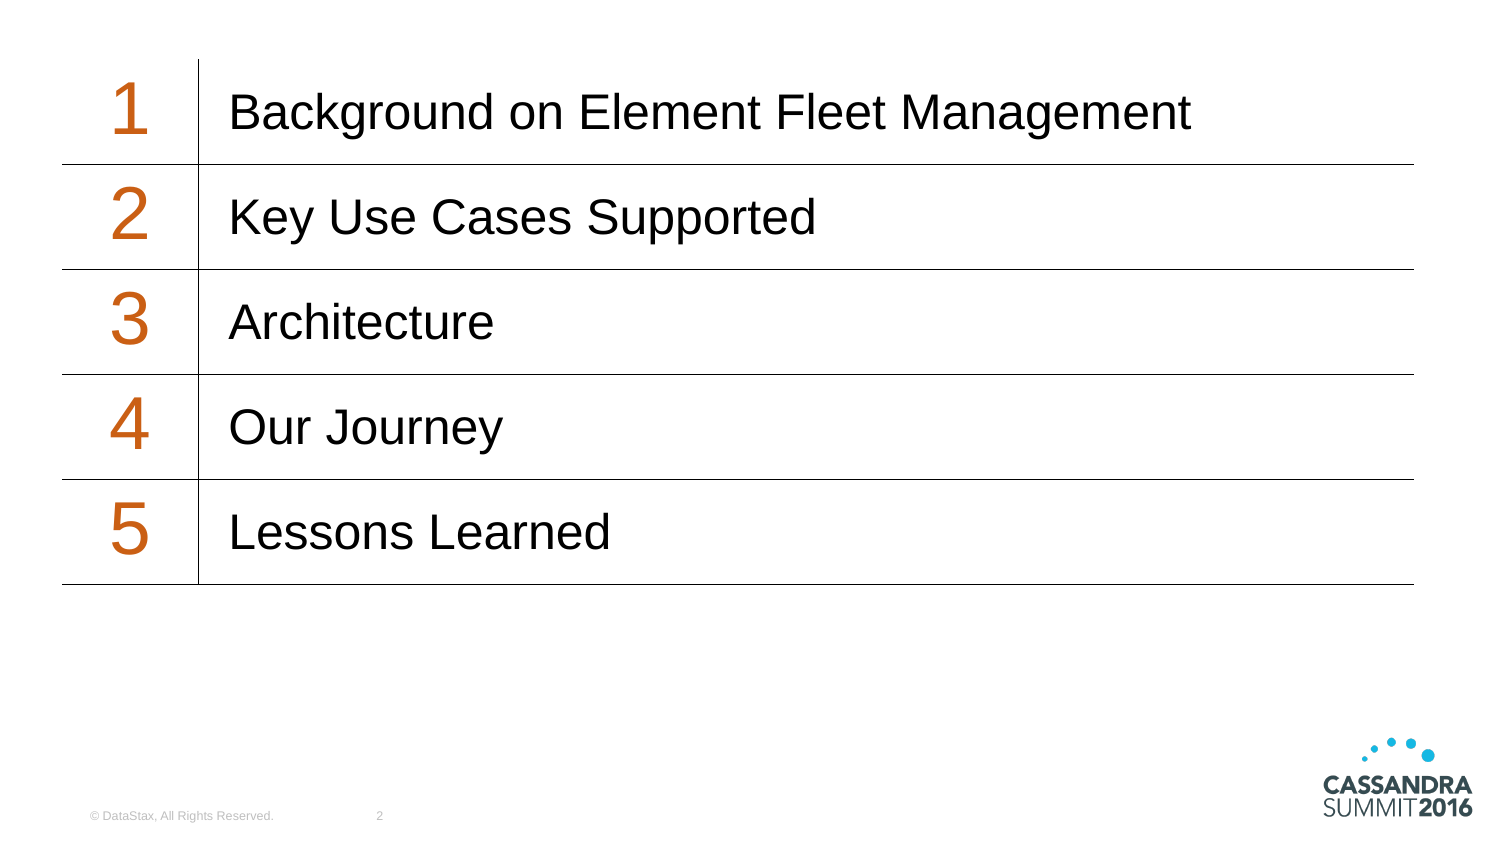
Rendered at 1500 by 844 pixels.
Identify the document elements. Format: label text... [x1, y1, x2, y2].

table_header 1 [62, 59, 198, 164]
footer © DataStax, All Rights Reserved. [75, 793, 337, 839]
table_cell 4 [62, 375, 198, 479]
table_cell Key Use Cases Supported [199, 165, 1414, 269]
picture [1320, 734, 1475, 819]
table_cell Architecture [199, 270, 1414, 374]
table_cell 2 [62, 165, 198, 269]
table_cell Lessons Learned [199, 480, 1414, 584]
table_header Background on Element Fleet Management [199, 59, 1414, 164]
table_cell 3 [62, 270, 198, 374]
slide_number 2 [346, 793, 414, 839]
table_cell 5 [62, 480, 198, 584]
table_cell Our Journey [199, 375, 1414, 479]
